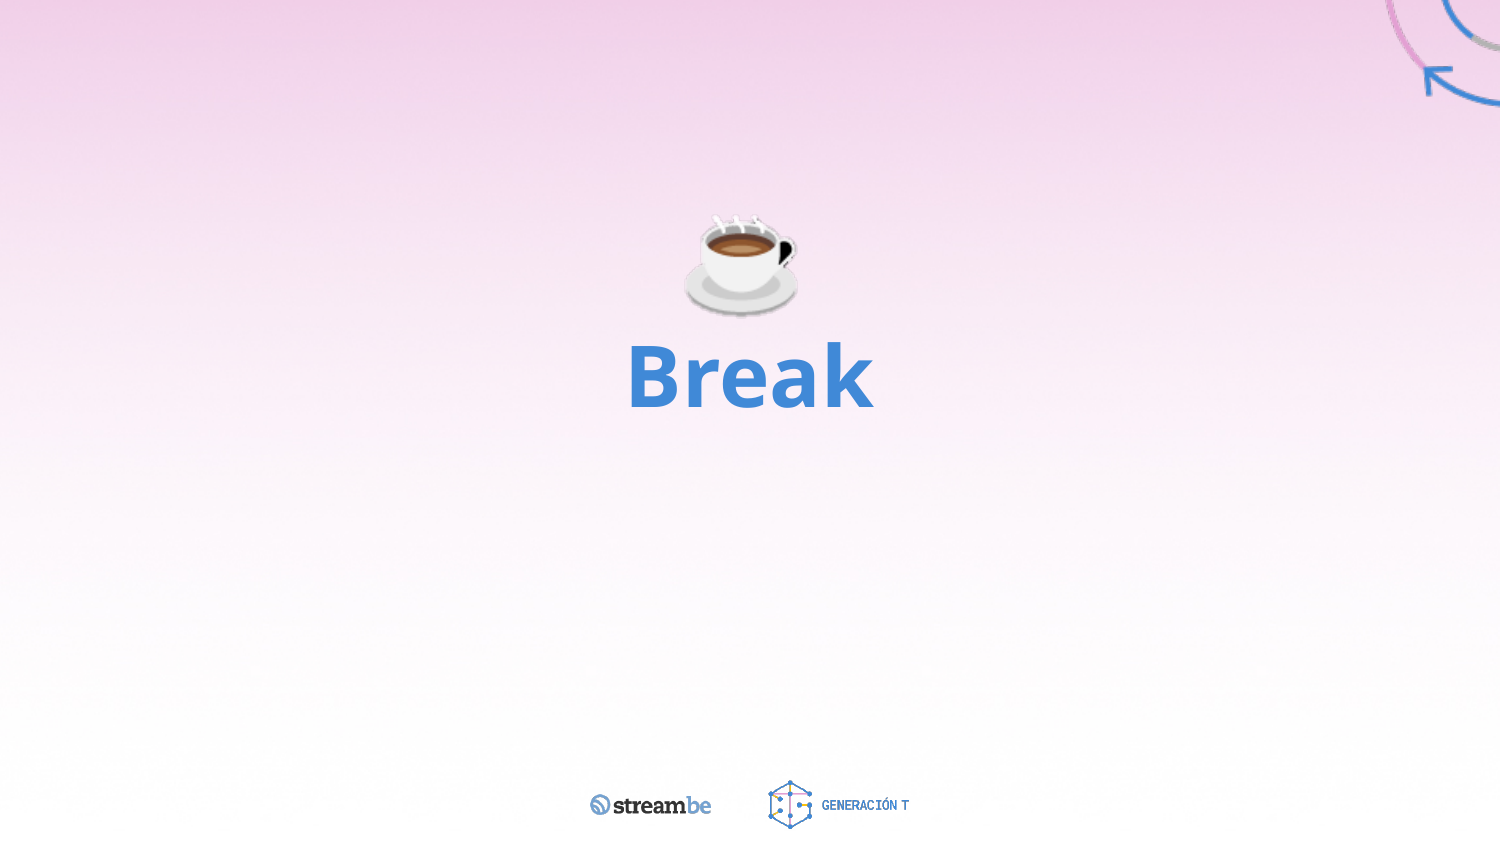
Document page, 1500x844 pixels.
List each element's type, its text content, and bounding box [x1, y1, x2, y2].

picture [0, 0, 1500, 844]
title Break [187, 138, 1313, 432]
